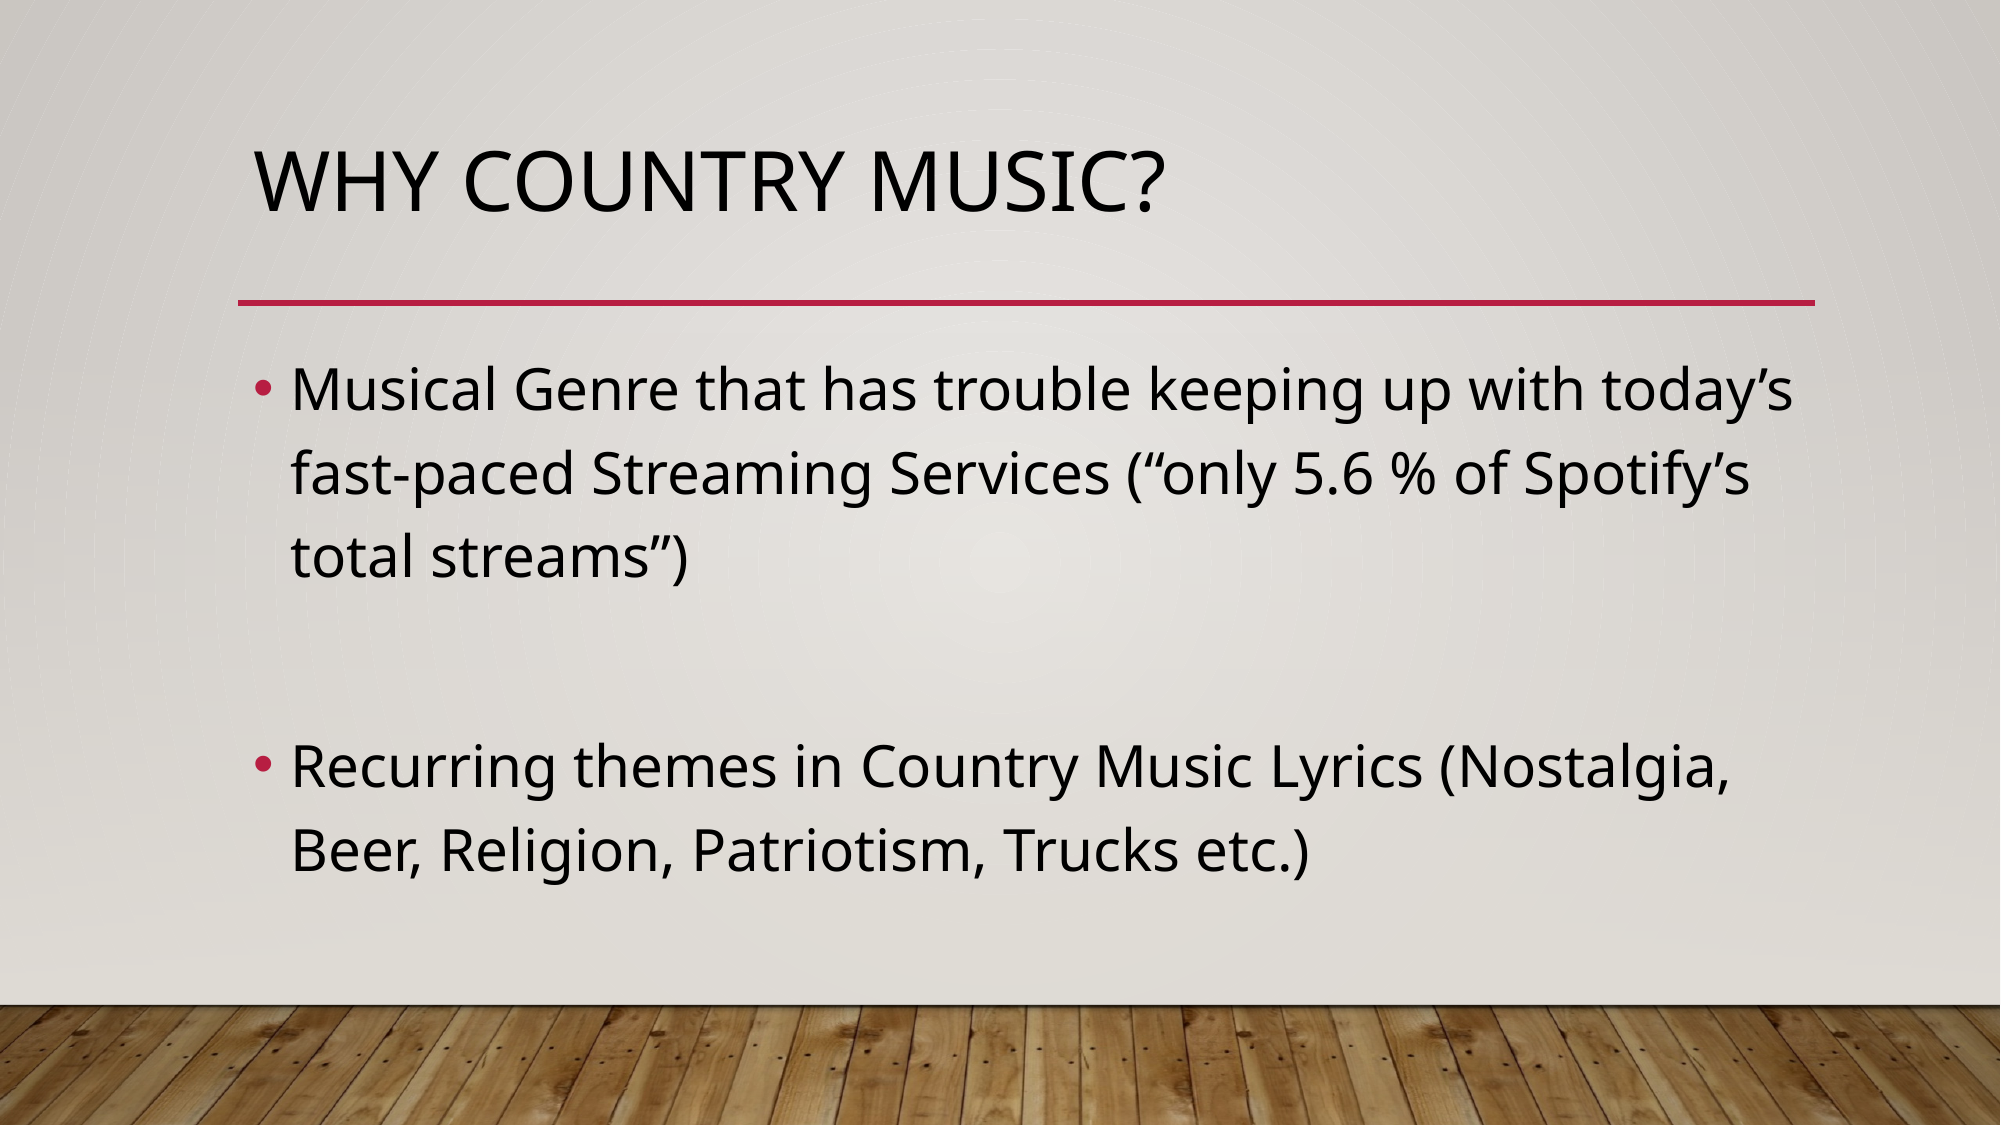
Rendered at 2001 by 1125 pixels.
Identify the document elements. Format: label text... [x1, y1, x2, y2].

list Musical Genre that has trouble keeping up with today’s fast-paced Streaming Services (“only 5.6 % of Spotify’s total streams”) Recurring themes in Country Music Lyrics (Nostalgia, Beer, Religion, Patriotism, Trucks etc.) [238, 330, 1814, 897]
title Why Country music? [238, 131, 1814, 305]
picture [0, 1005, 2000, 1125]
